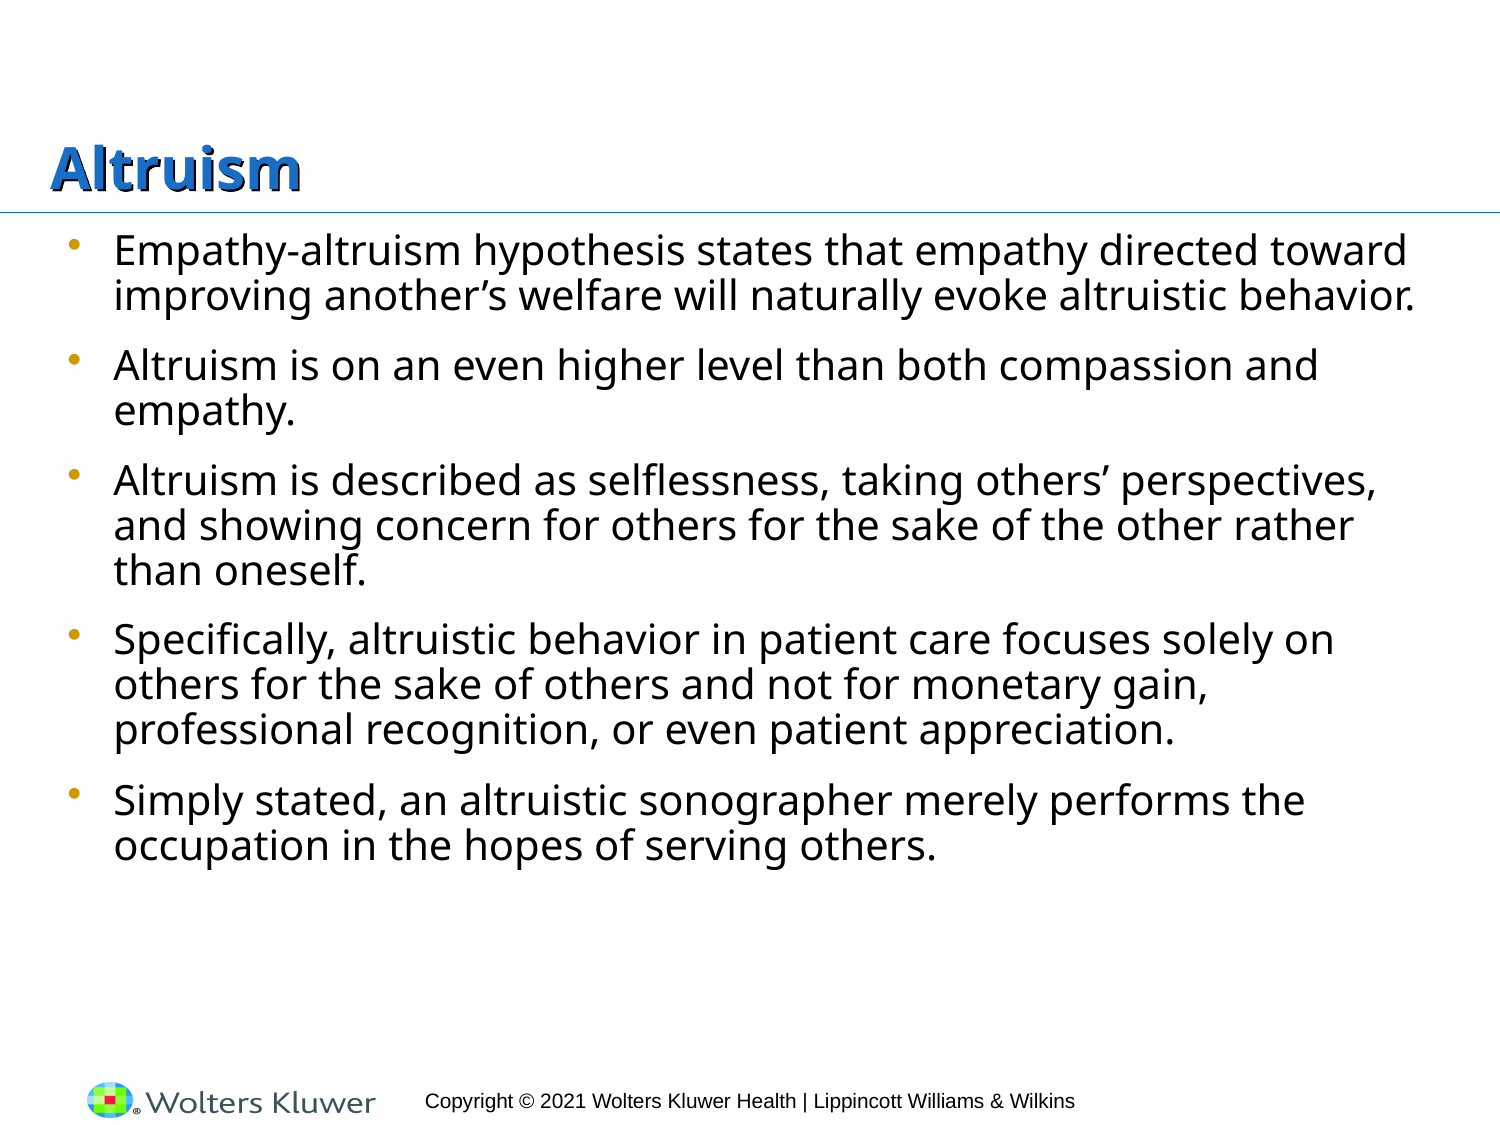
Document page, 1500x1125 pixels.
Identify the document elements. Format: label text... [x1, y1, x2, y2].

list Empathy-altruism hypothesis states that empathy directed toward improving another’s welfare will naturally evoke altruistic behavior. Altruism is on an even higher level than both compassion and empathy. Altruism is described as selflessness, taking others’ perspectives, and showing concern for others for the sake of the other rather than oneself. Specifically, altruistic behavior in patient care focuses solely on others for the sake of others and not for monetary gain, professional recognition, or even patient appreciation. Simply stated, an altruistic sonographer merely performs the occupation in the hopes of serving others. [51, 221, 1466, 1004]
title Altruism [50, 137, 1468, 203]
picture [87, 1082, 376, 1118]
